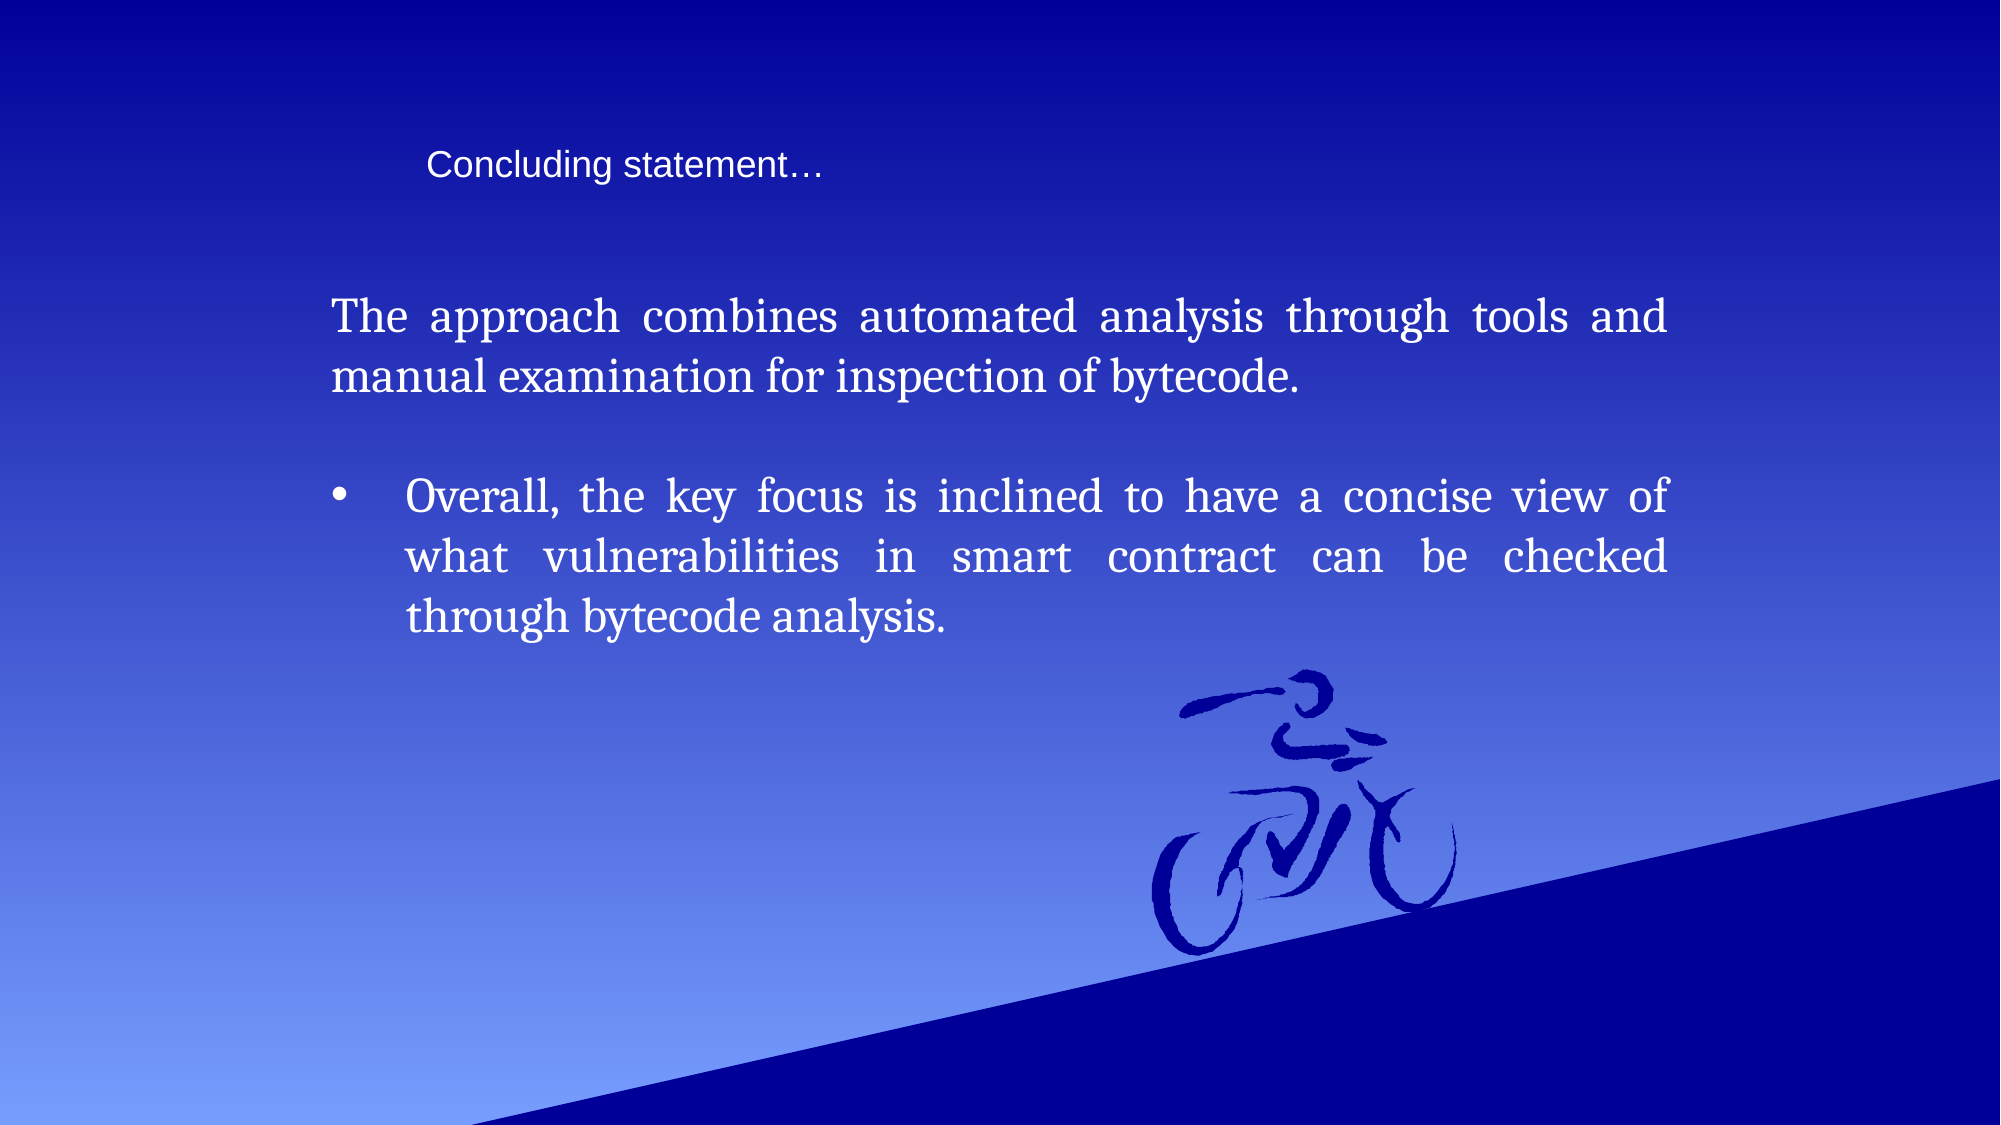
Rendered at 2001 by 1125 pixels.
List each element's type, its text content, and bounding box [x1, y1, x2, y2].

text_box Concluding statement… [411, 132, 840, 193]
text_box The approach combines automated analysis through tools and manual examination for inspection of bytecode. Overall, the key focus is inclined to have a concise view of what vulnerabilities in smart contract can be checked through bytecode analysis. [316, 275, 1684, 786]
